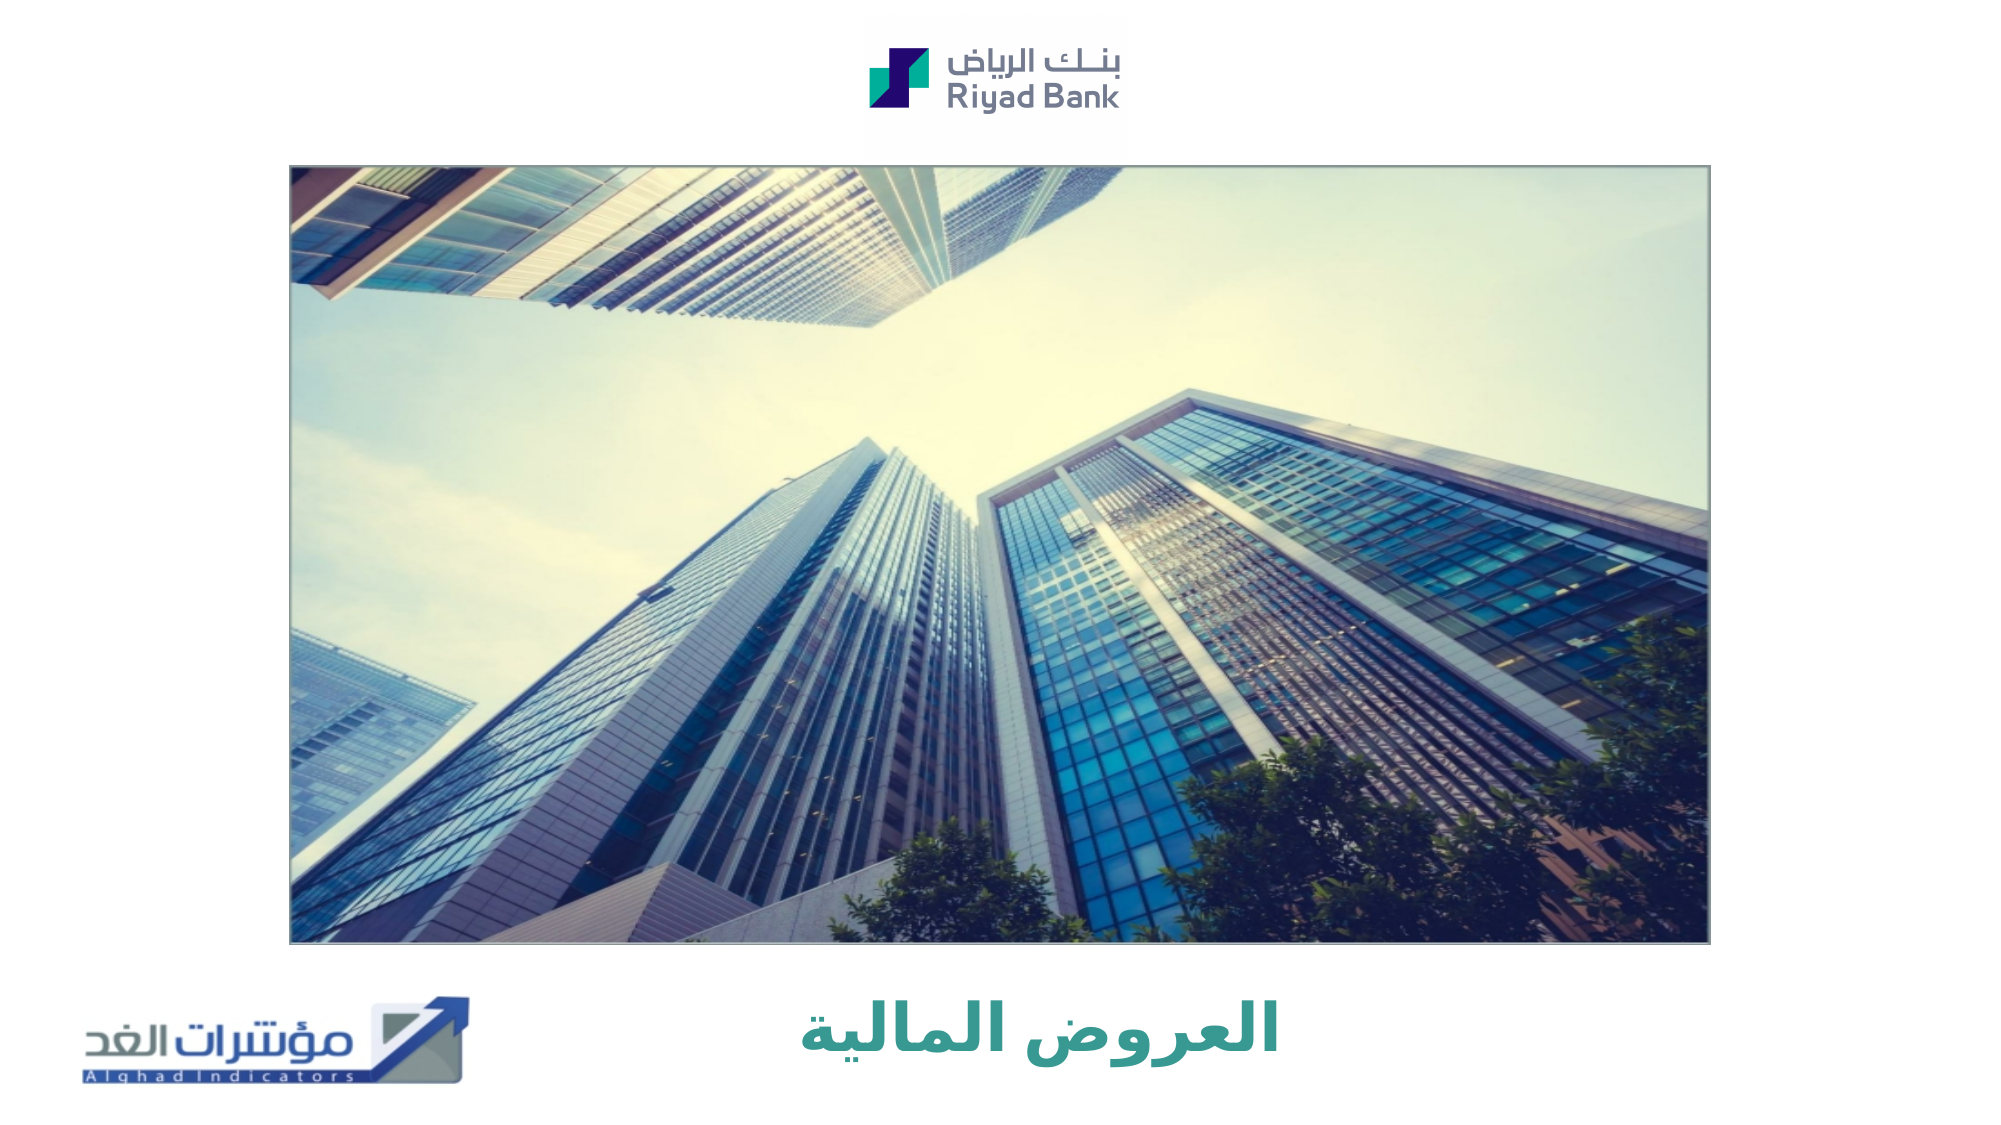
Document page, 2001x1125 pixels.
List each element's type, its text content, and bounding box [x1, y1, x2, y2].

picture [81, 994, 473, 1088]
picture [865, 11, 1127, 159]
text_box العروض المالية [489, 969, 1591, 1080]
picture [288, 165, 1711, 946]
